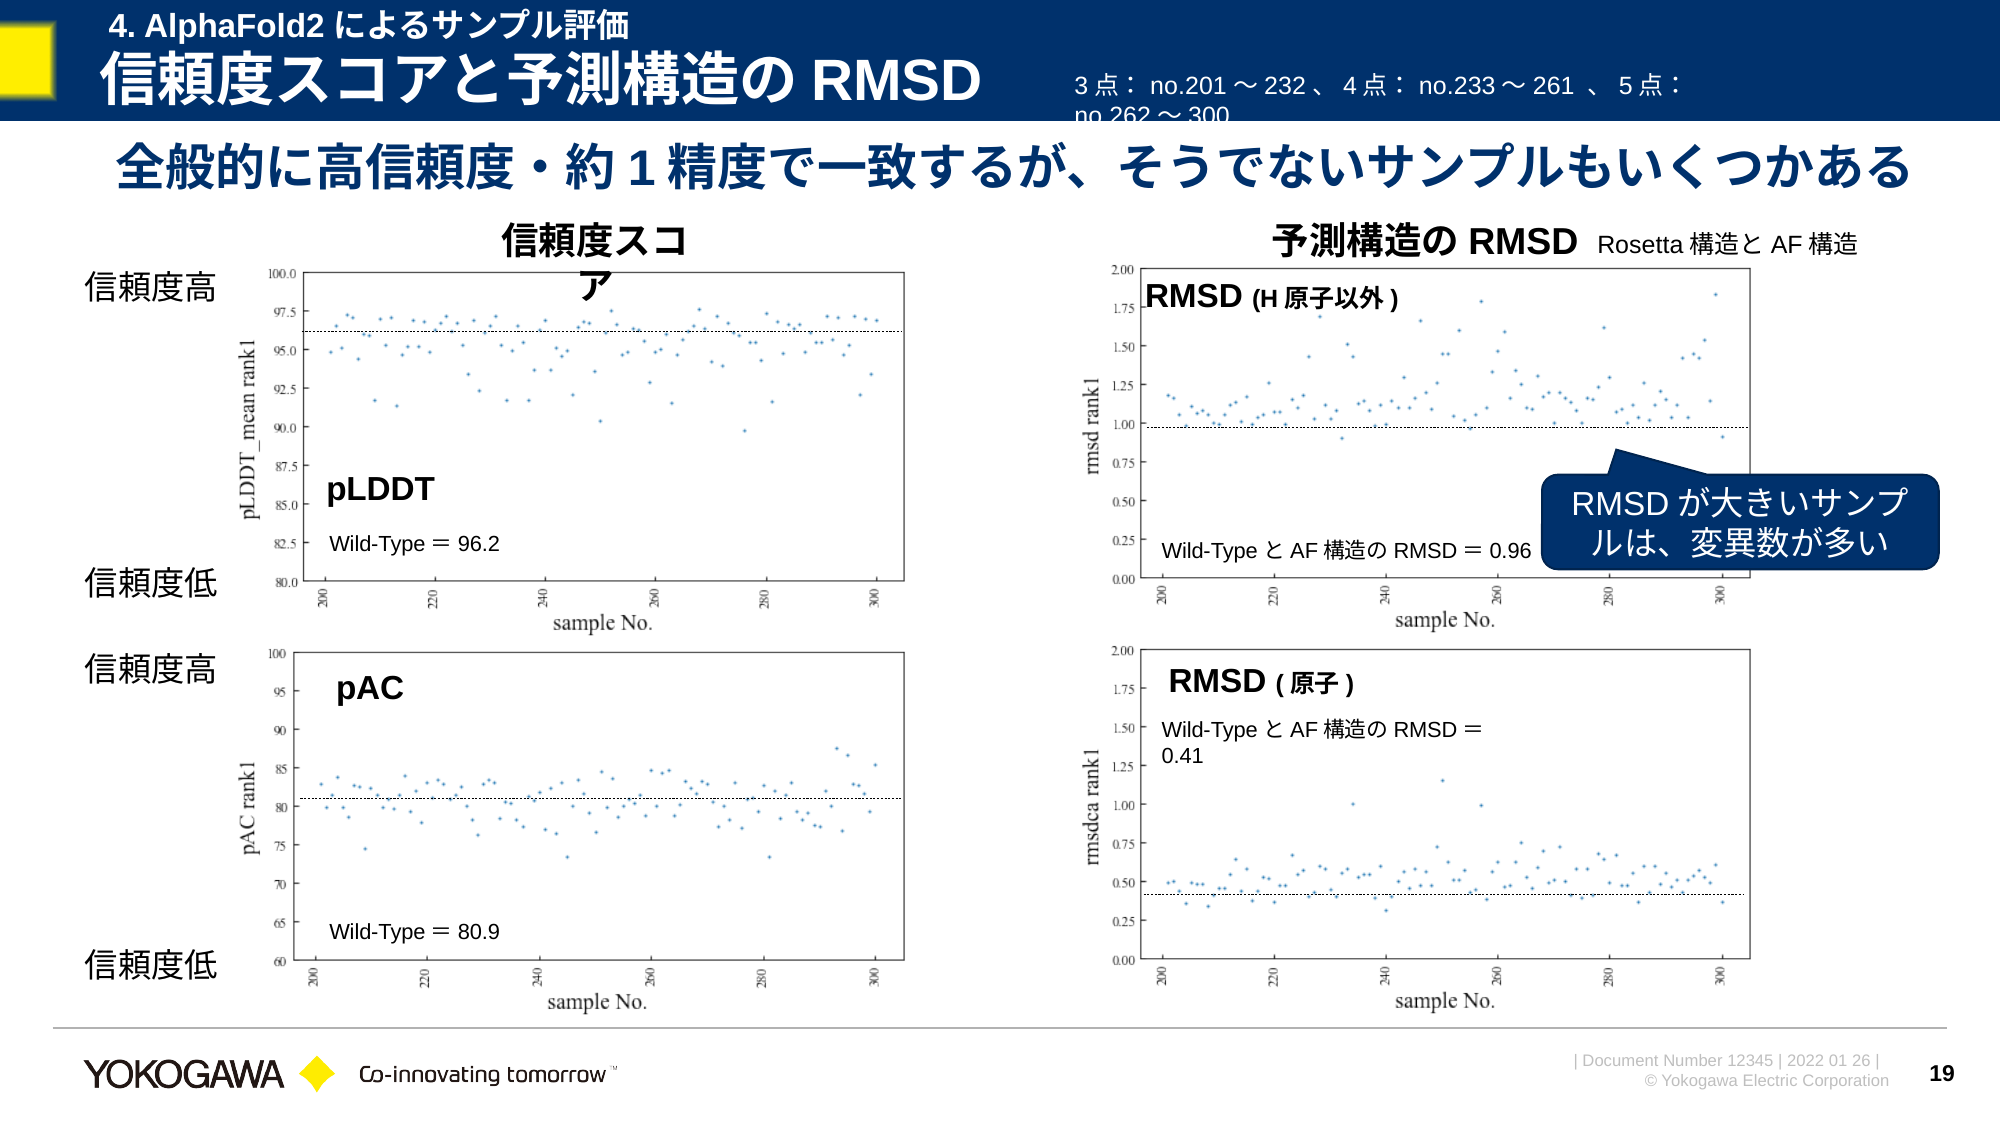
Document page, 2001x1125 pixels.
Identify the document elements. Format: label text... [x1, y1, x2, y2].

text_box 信頼度低 [70, 936, 230, 992]
text_box 信頼度低 [70, 555, 230, 610]
title 信頼度スコアと予測構造のRMSD [84, 39, 1955, 125]
picture [230, 258, 912, 1023]
picture [1074, 254, 1758, 1022]
text_box Rosetta構造とAF構造 [1565, 220, 1891, 266]
text_box 信頼度スコア [470, 209, 720, 258]
text_box 予測構造のRMSD [1220, 209, 1630, 254]
text_box 4. AlphaFold2によるサンプル評価 [93, 0, 650, 52]
slide_number 19 [1904, 1042, 1970, 1103]
picture [83, 1055, 617, 1093]
text_box 信頼度高 [70, 640, 230, 696]
text_box 3点：no.201～232、4点：no.233～261 、5点：no.262～300 [1059, 61, 1750, 137]
text_box 信頼度高 [70, 258, 230, 314]
picture [0, 6, 69, 115]
text_box RMSDが大きいサンプルは、変異数が多い [1758, 473, 1940, 571]
